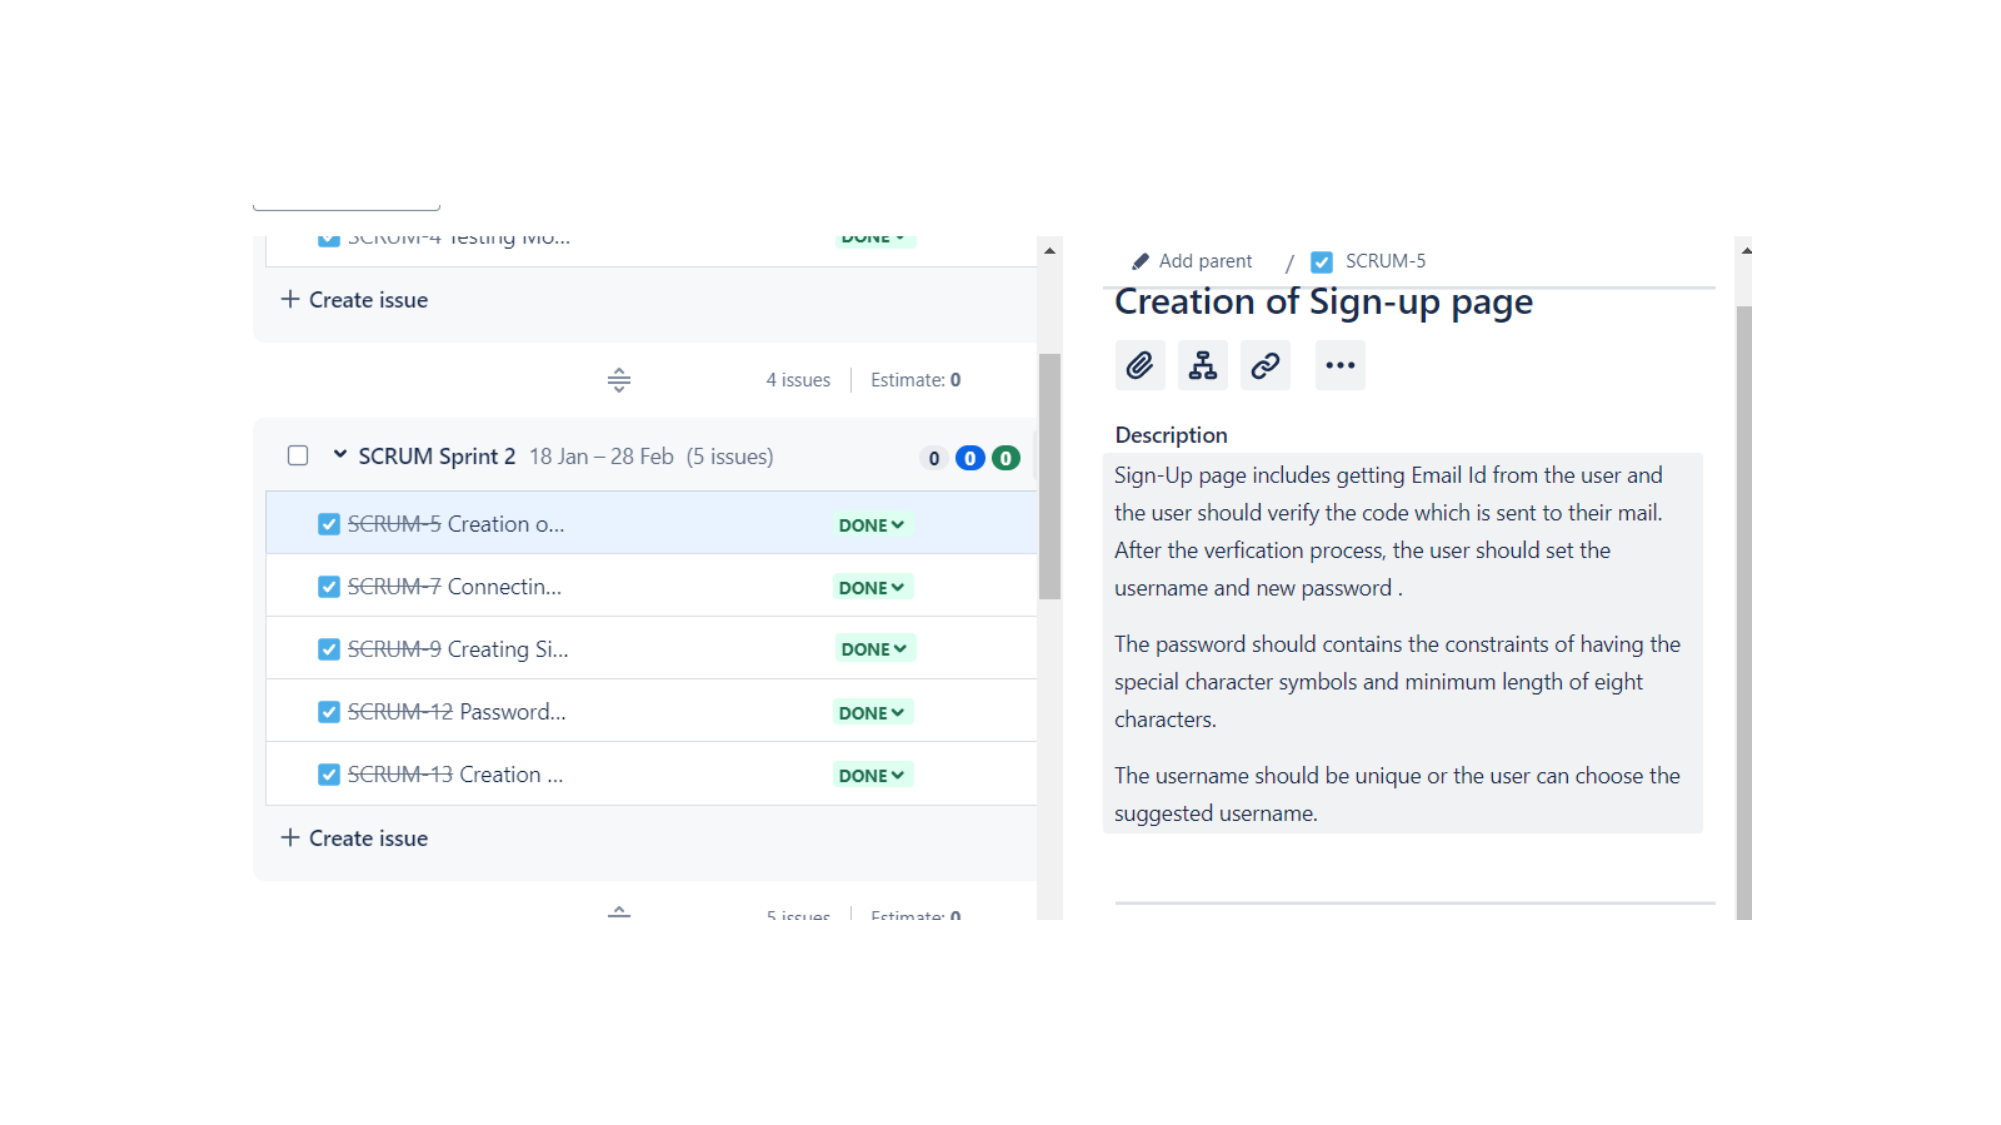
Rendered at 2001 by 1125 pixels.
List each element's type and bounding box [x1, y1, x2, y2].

picture [247, 205, 1753, 920]
